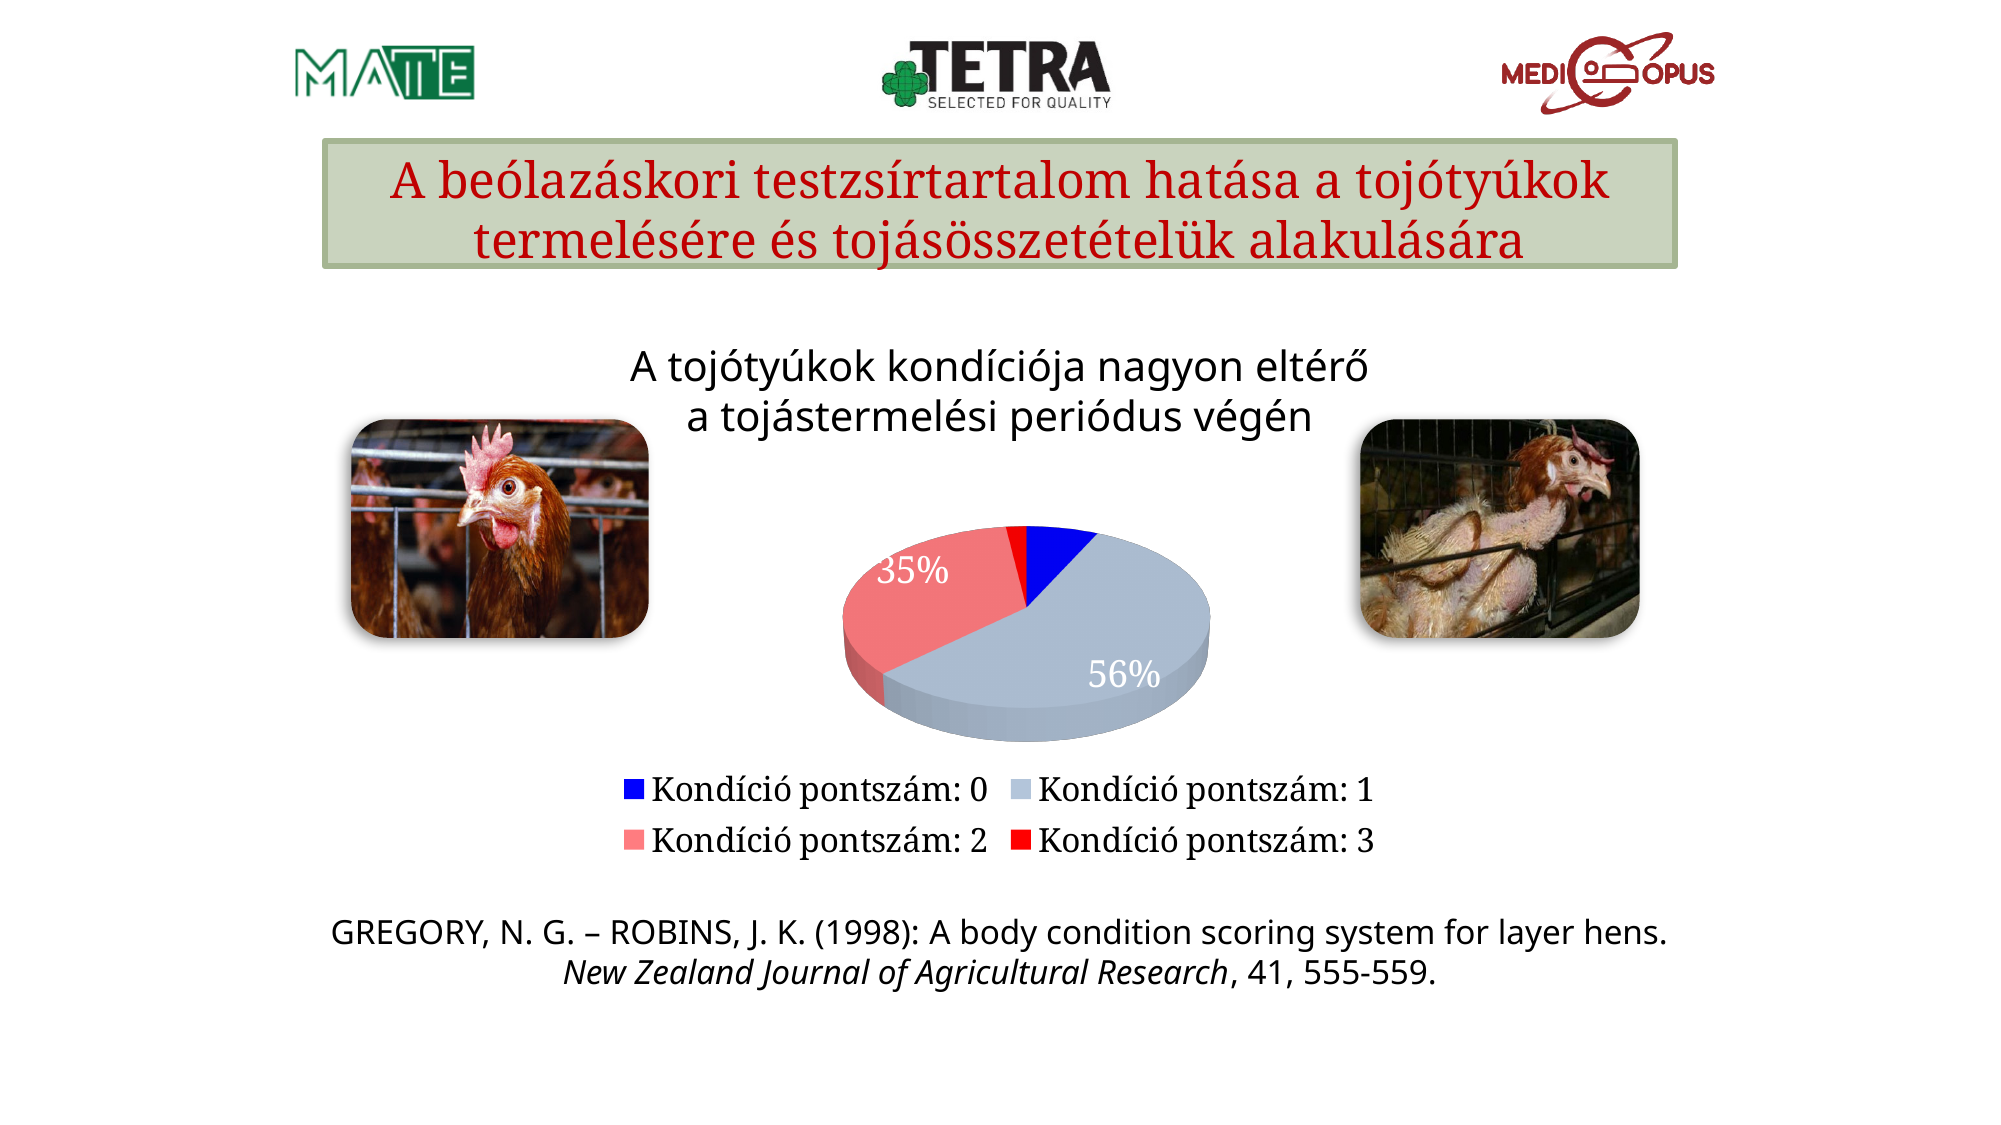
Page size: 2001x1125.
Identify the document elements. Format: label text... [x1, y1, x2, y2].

chart [249, 466, 1751, 870]
text_box Gregory, N. G. – Robins, J. K. (1998): A body condition scoring system for layer hens. New Zealand Journal of Agricultural Research, 41, 555-559. [249, 903, 1750, 999]
text_box A tojótyúkok kondíciója nagyon eltérő a tojástermelési periódus végén [249, 332, 1750, 448]
picture [351, 421, 649, 465]
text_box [281, 27, 1720, 119]
text_box A beólazáskori testzsírtartalom hatása a tojótyúkok termelésére és tojásösszetételük alakulására [322, 138, 1678, 269]
picture [1360, 421, 1640, 465]
